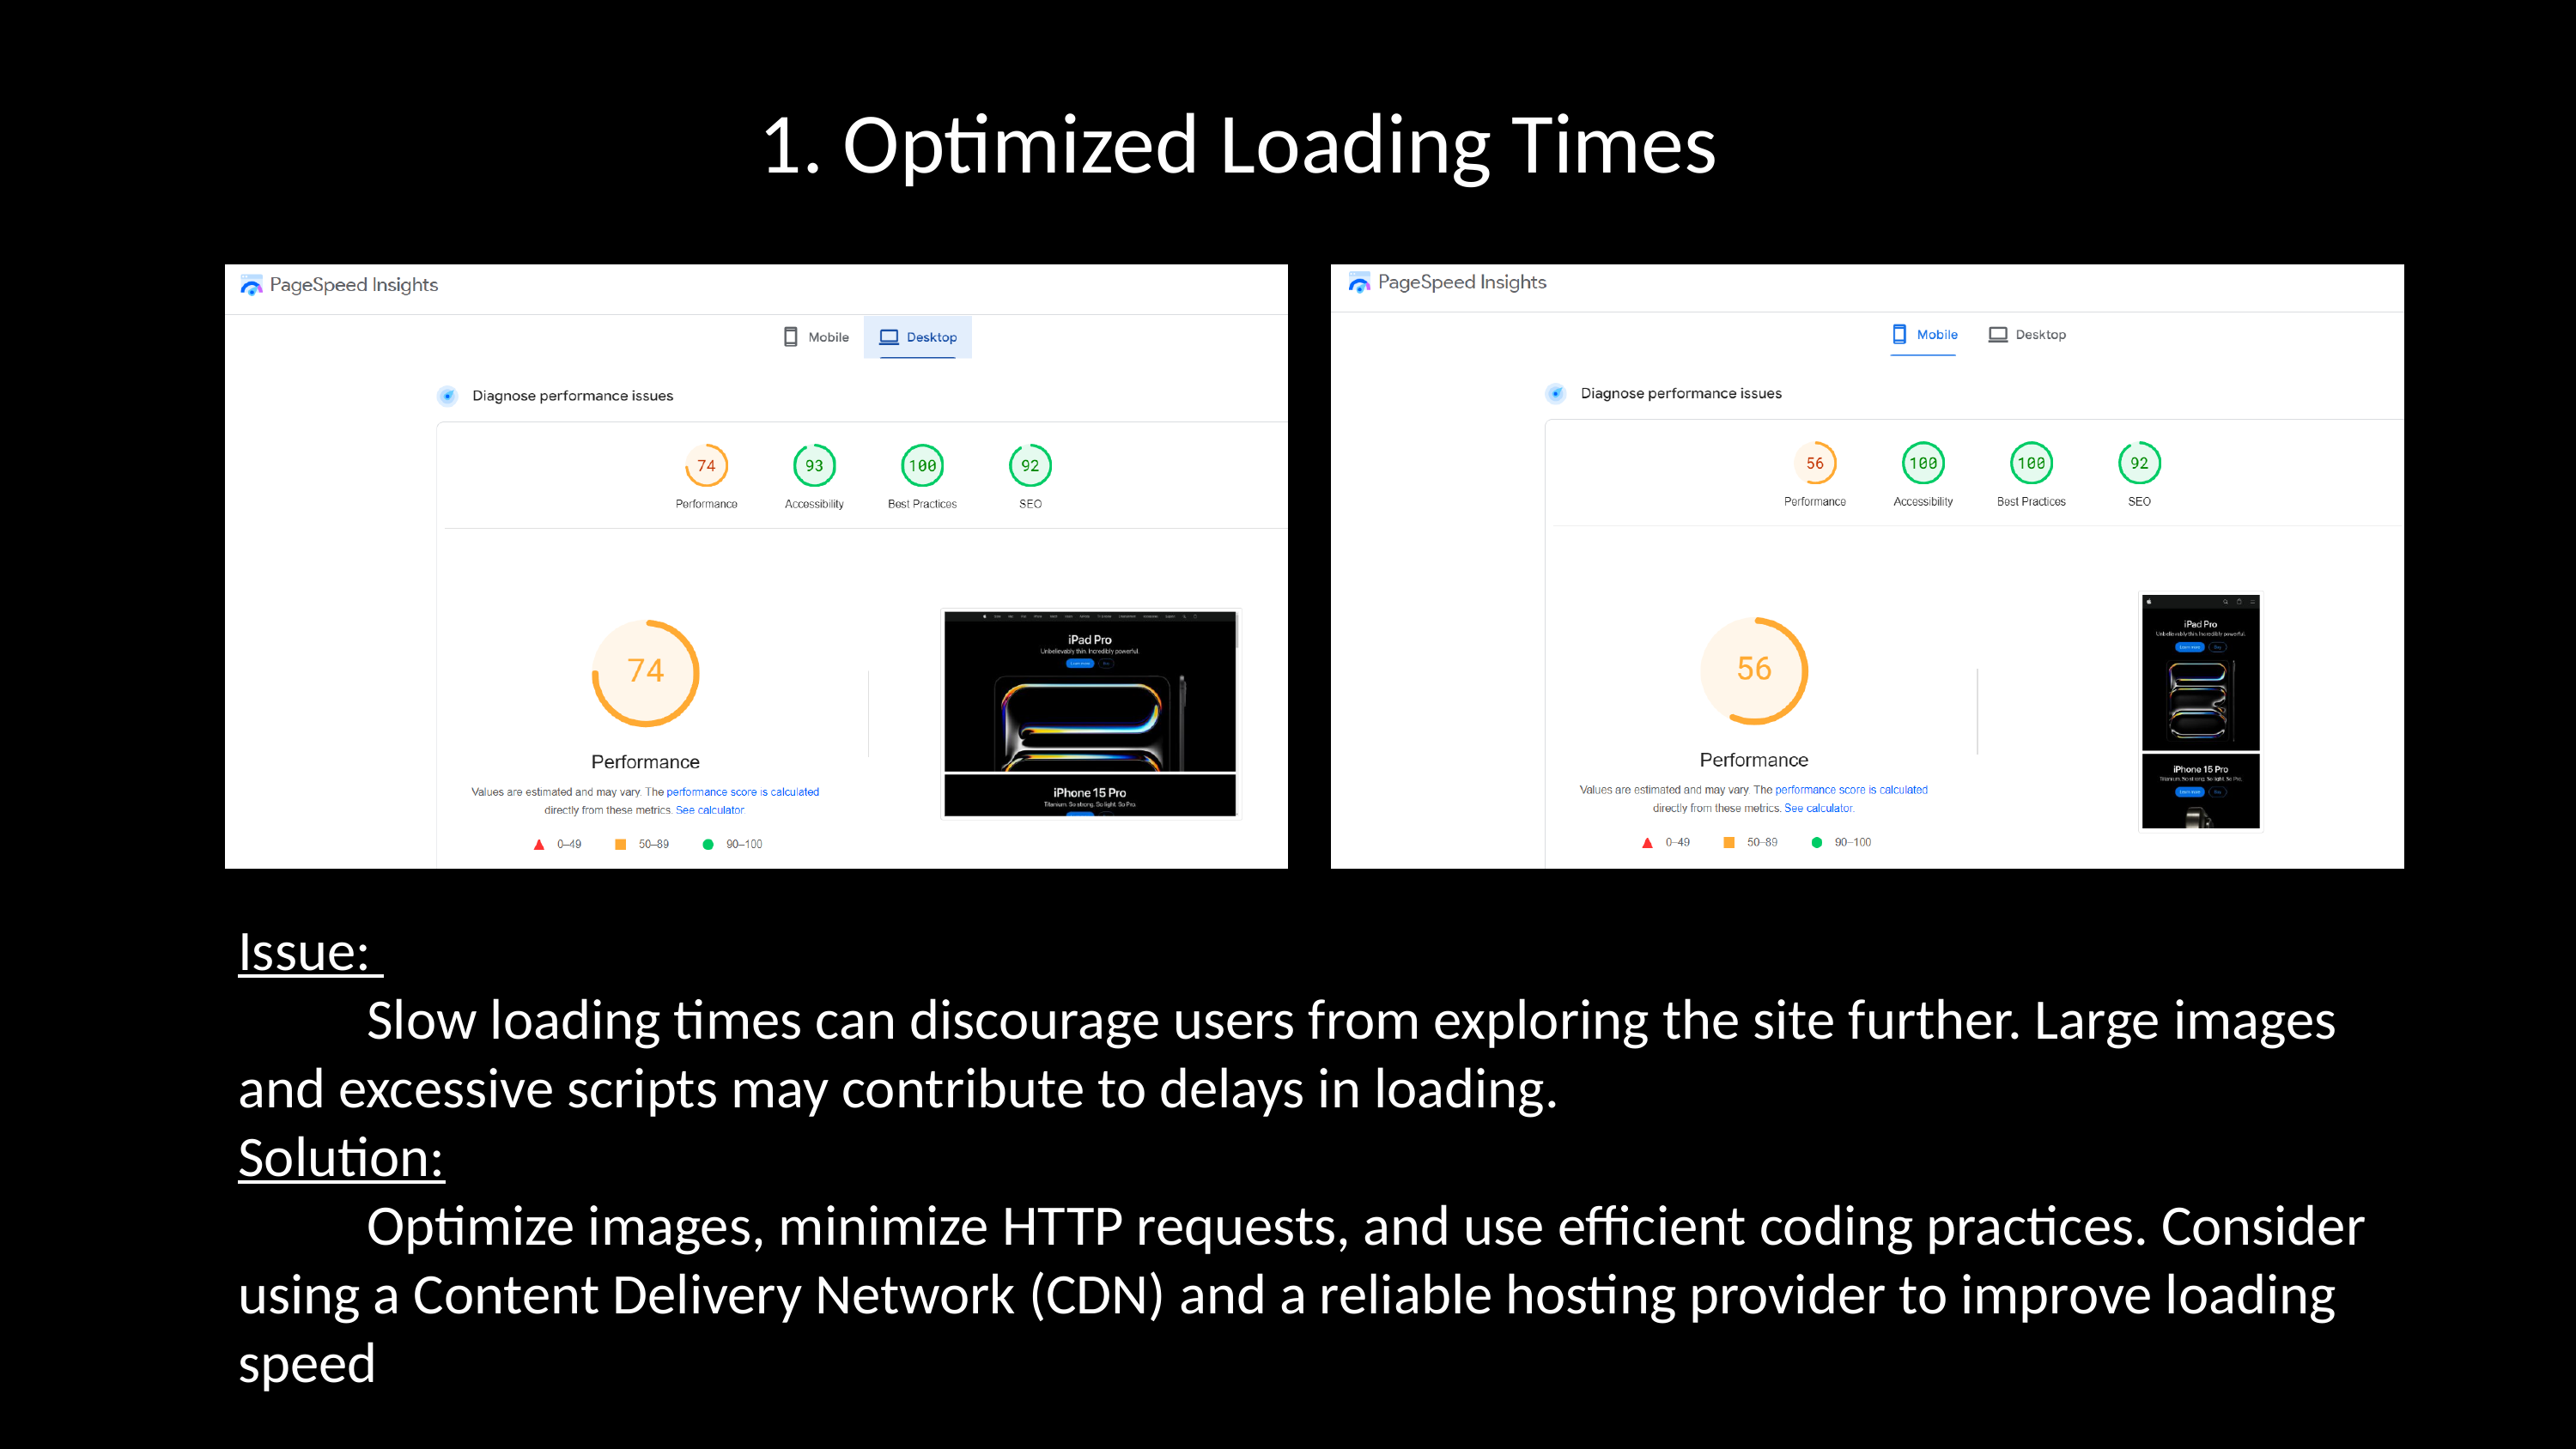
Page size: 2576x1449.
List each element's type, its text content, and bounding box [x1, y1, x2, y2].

text_box Issue: Slow loading times can discourage users from exploring the site further. Large images and excessive scripts may contribute to delays in loading. Solution: Optimize images, minimize HTTP requests, and use efficient coding practices. Consider using a Content Delivery Network (CDN) and a reliable hosting provider to improve loading speed [225, 906, 2442, 1400]
text_box 1. Optimized Loading Times [745, 80, 1732, 197]
picture [225, 264, 1289, 870]
picture [1330, 264, 2404, 870]
